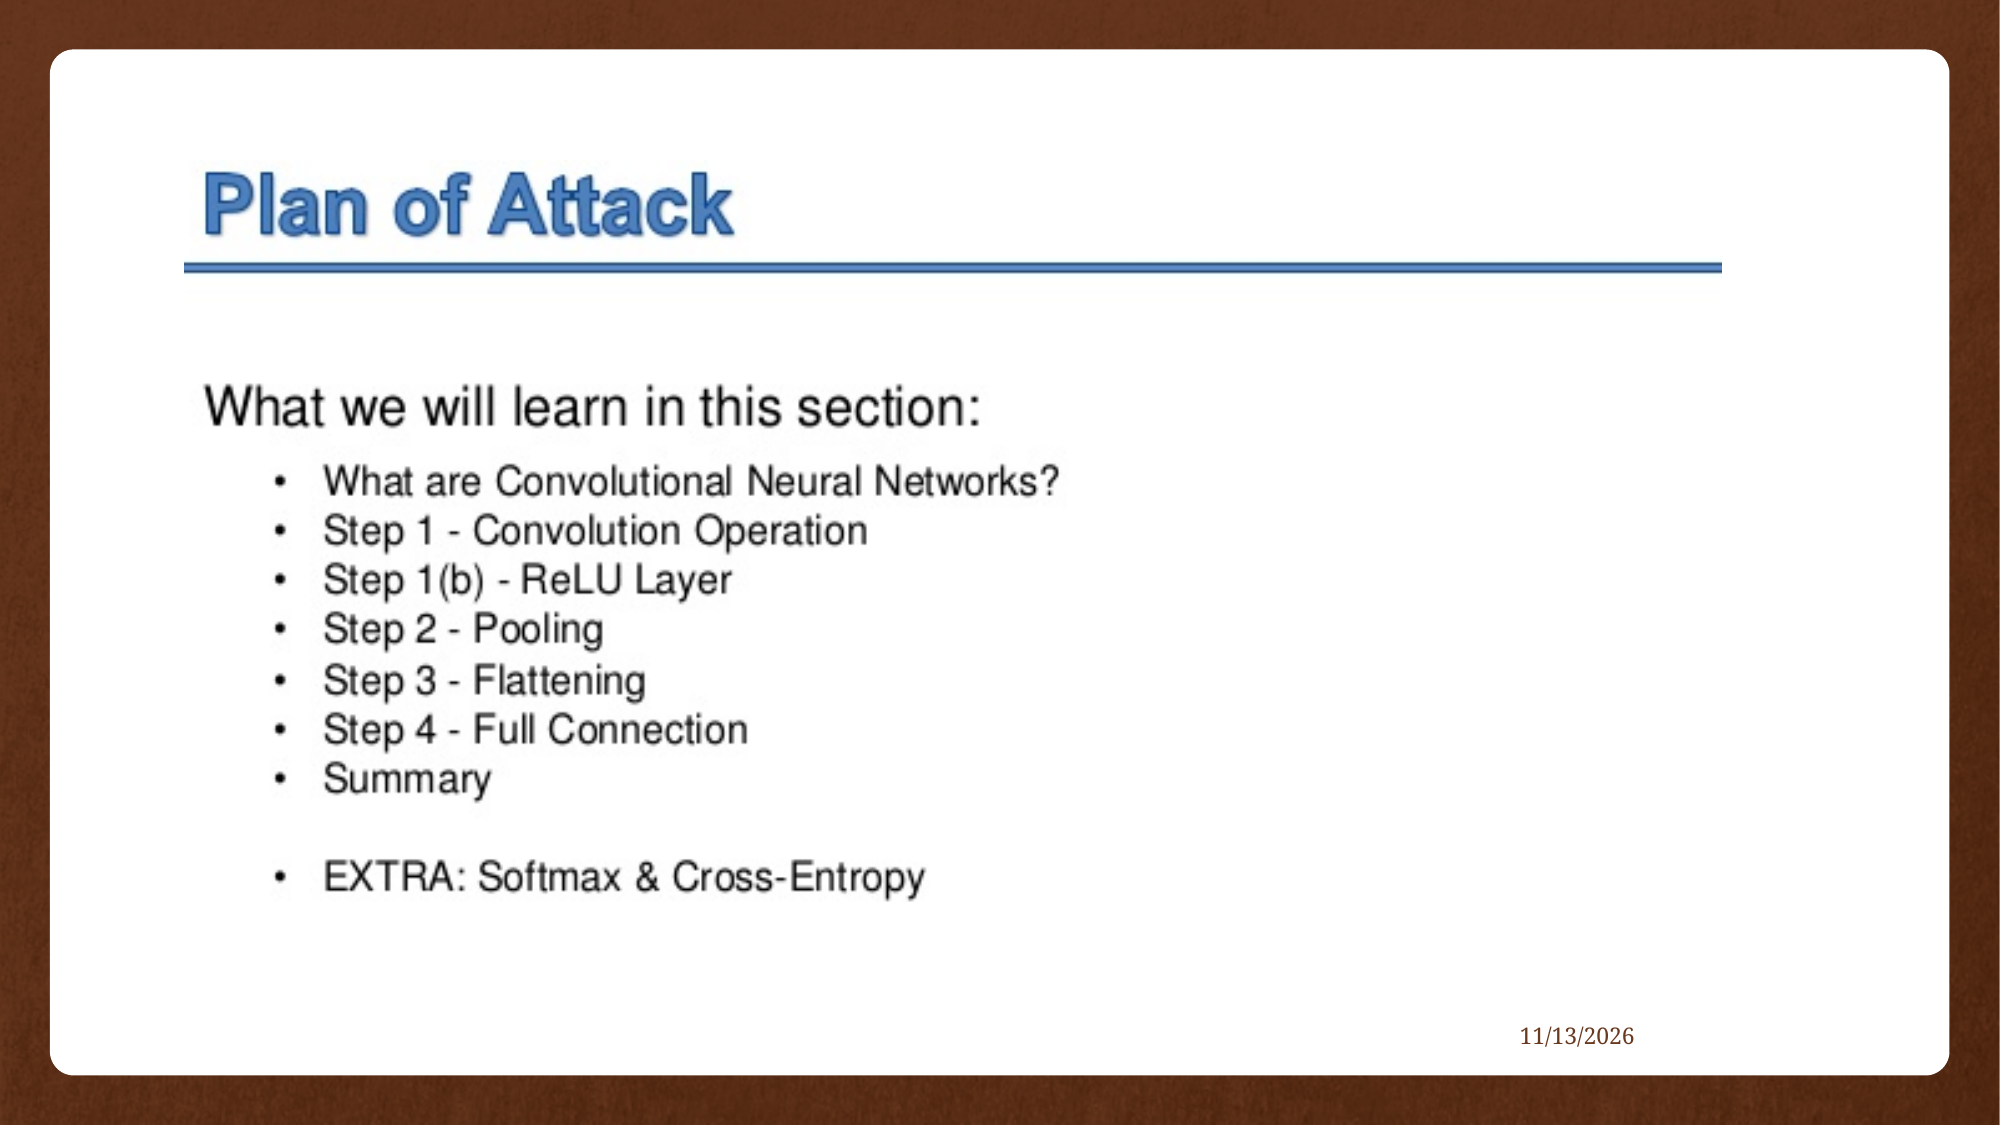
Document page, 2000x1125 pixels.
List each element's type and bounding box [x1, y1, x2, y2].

picture [184, 160, 1722, 982]
slide_number [1449, 1012, 1650, 1063]
